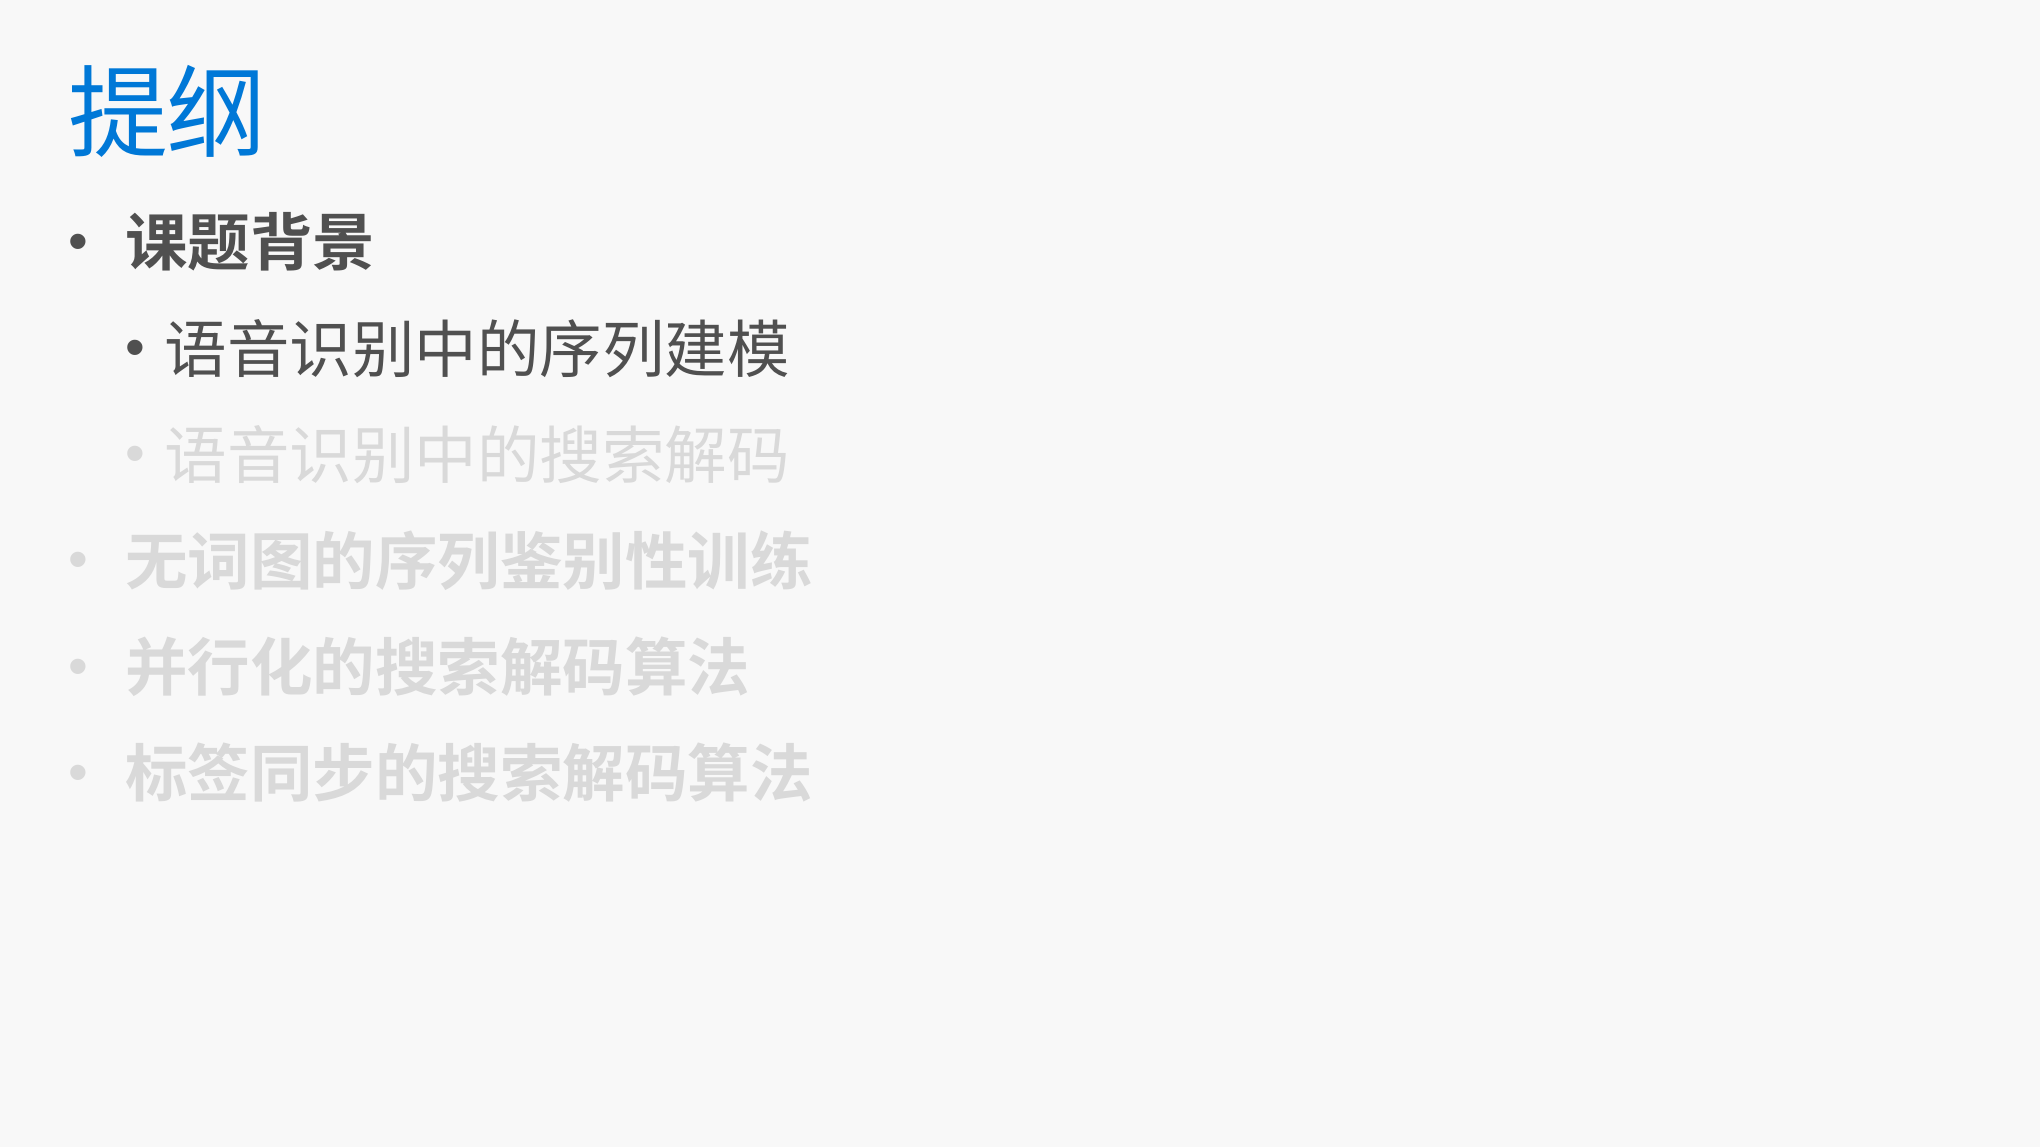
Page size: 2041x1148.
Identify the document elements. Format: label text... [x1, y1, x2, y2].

title 提纲 [45, 48, 1996, 199]
list 课题背景 语音识别中的序列建模 语音识别中的搜索解码 无词图的序列鉴别性训练 并行化的搜索解码算法 标签同步的搜索解码算法 [45, 199, 1996, 1012]
